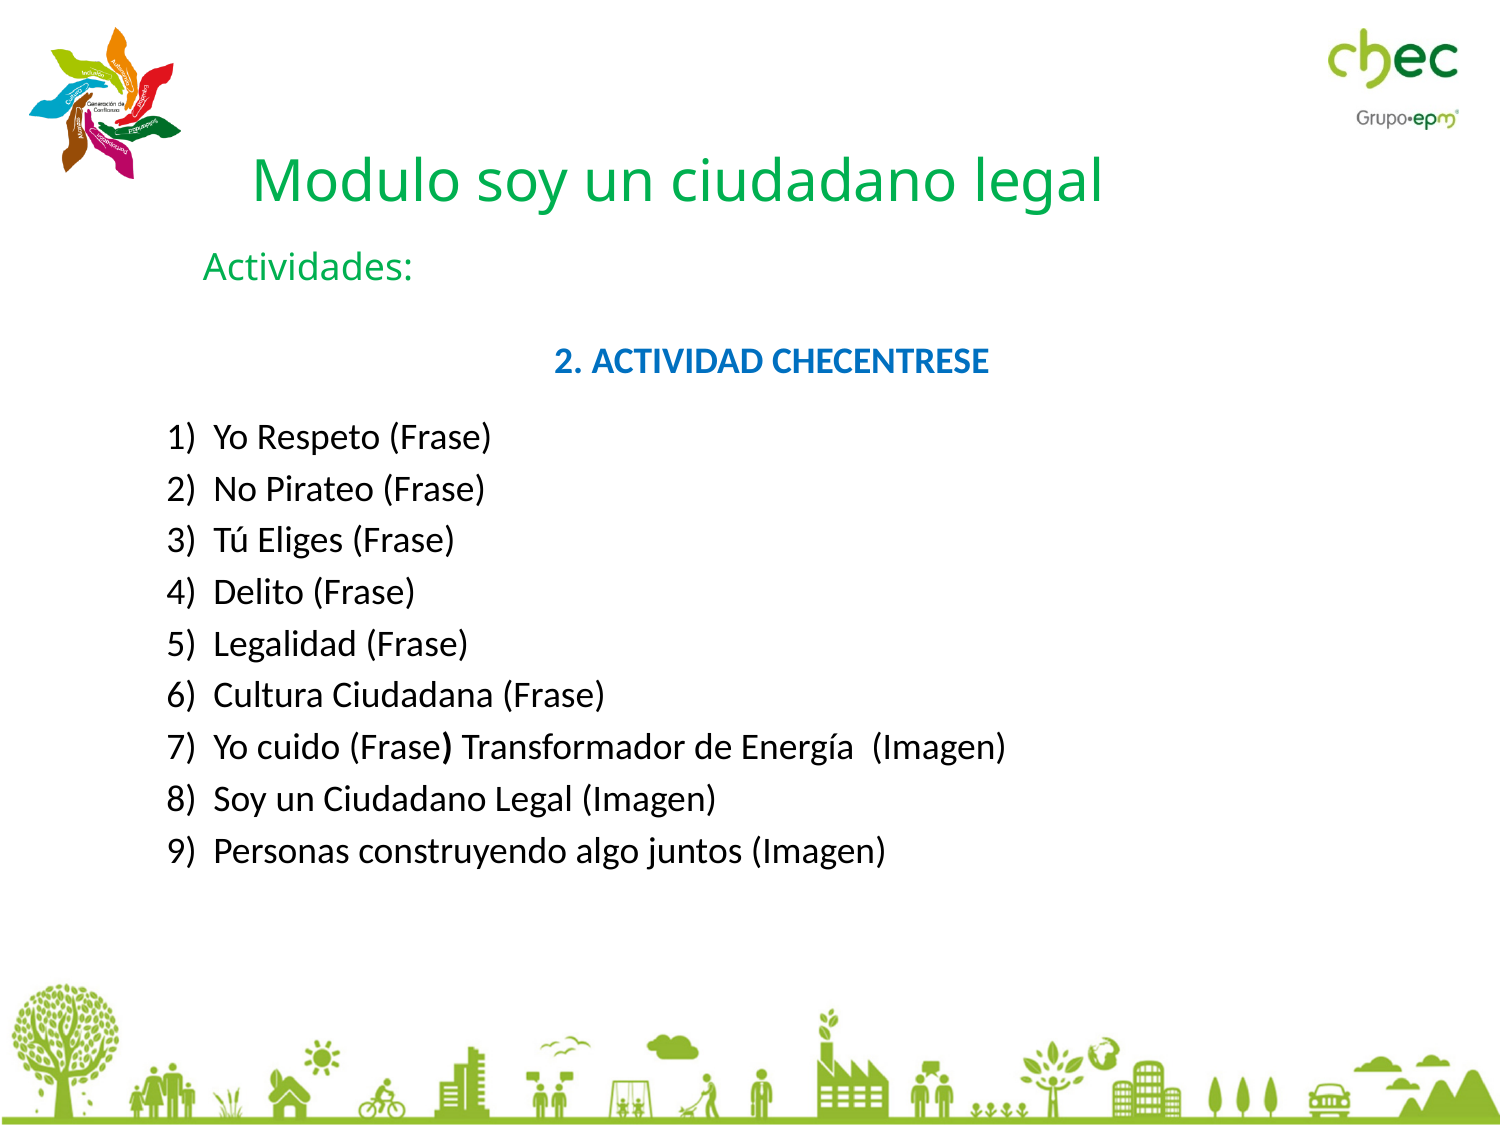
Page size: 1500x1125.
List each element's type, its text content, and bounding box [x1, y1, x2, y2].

picture [0, 970, 1500, 1125]
text_box Yo Respeto (Frase) No Pirateo (Frase) Tú Eliges (Frase) Delito (Frase) Legalidad (Frase) Cultura Ciudadana (Frase) Yo cuido (Frase) Transformador de Energía (Imagen) Soy un Ciudadano Legal (Imagen) Personas construyendo algo juntos (Imagen) [76, 301, 1355, 968]
picture [1328, 28, 1459, 131]
text_box Modulo soy un ciudadano legal [236, 135, 1265, 221]
text_box Actividades: [188, 229, 1314, 296]
picture [29, 27, 181, 179]
